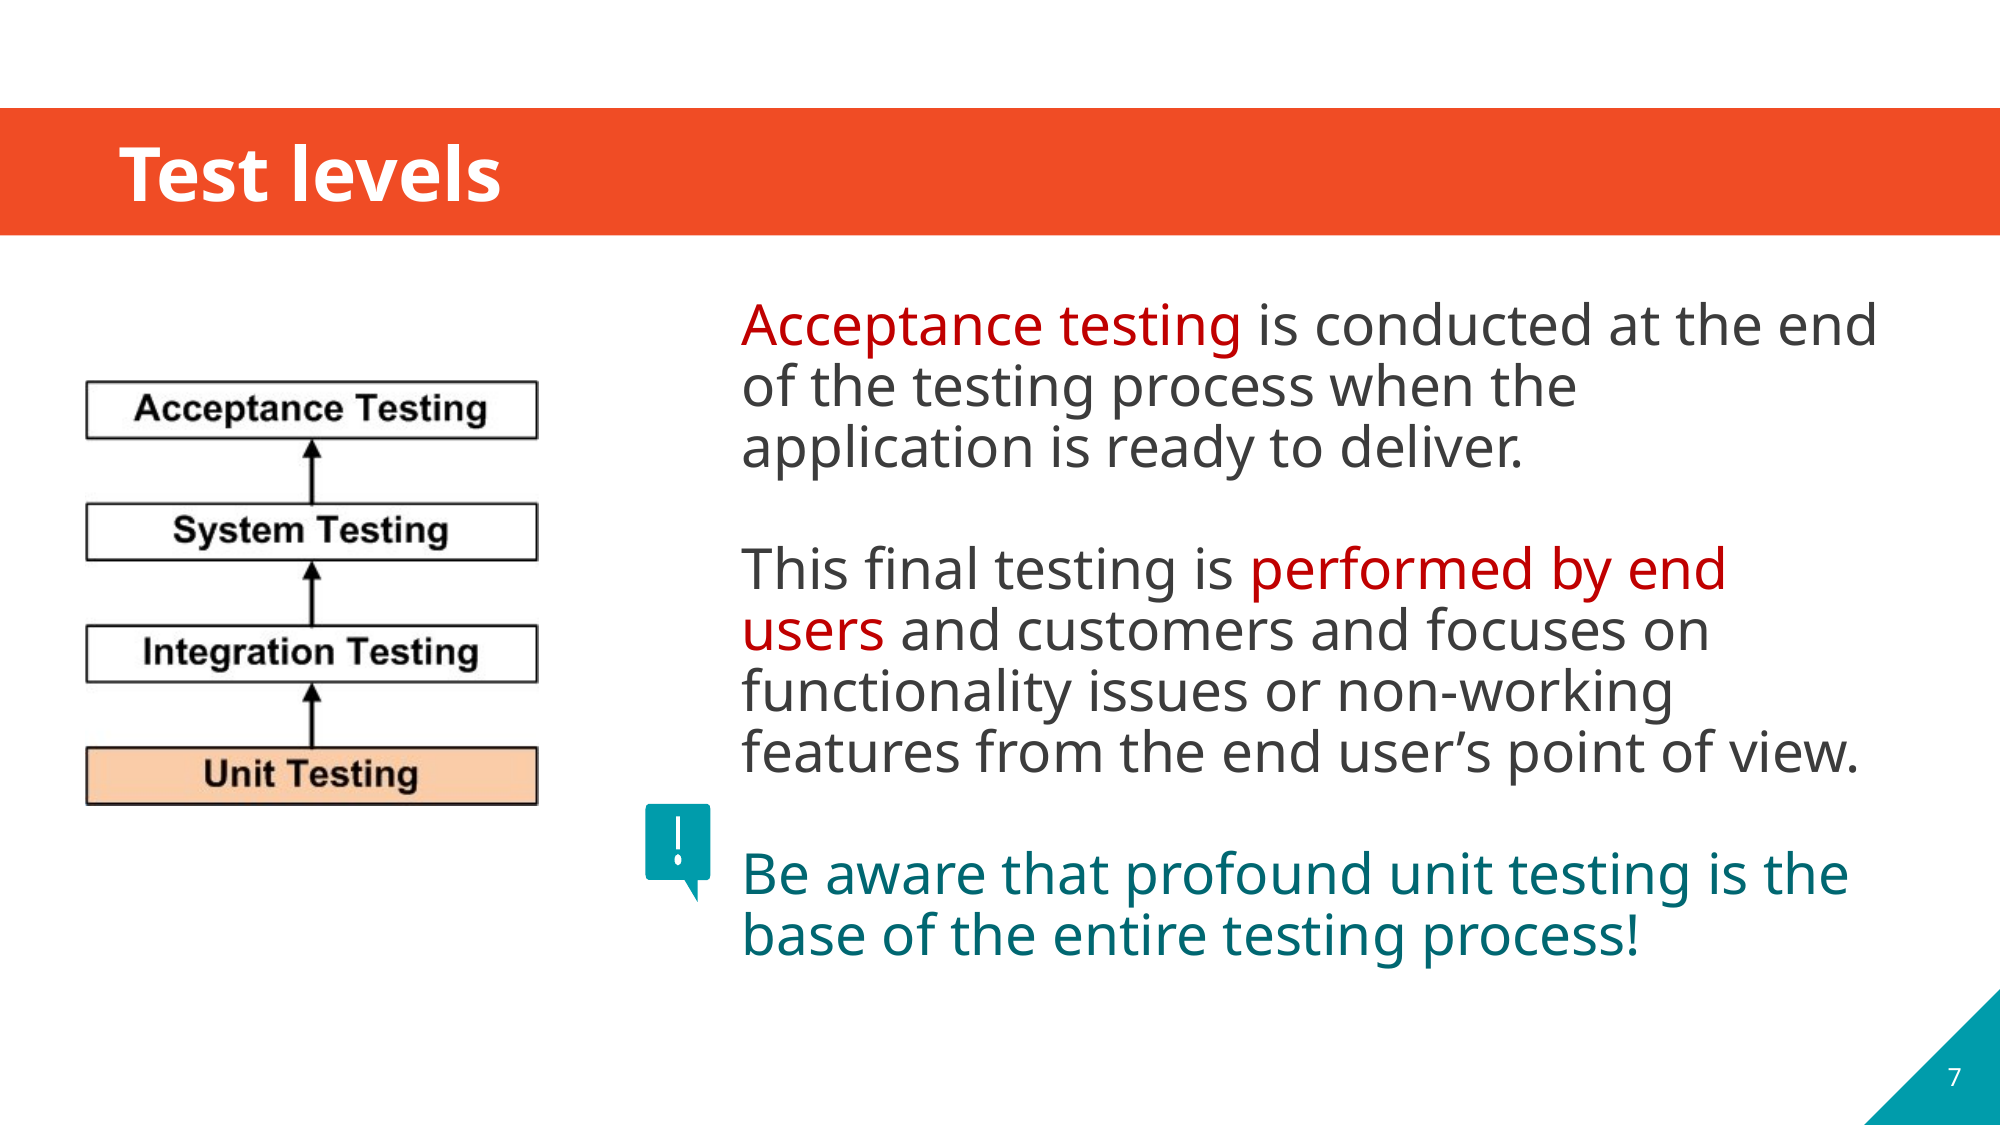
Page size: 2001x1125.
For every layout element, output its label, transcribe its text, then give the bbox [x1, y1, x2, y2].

picture [85, 380, 539, 806]
list Acceptance testing is conducted at the end of the testing process when the application is ready to deliver. This final testing is performed by end users and customers and focuses on functionality issues or non-working features from the end user’s point of view. Be aware that profound unit testing is the base of the entire testing process! [623, 237, 2000, 1040]
text_box [645, 803, 711, 902]
title Test levels [0, 108, 2000, 236]
slide_number 7 [1862, 987, 2000, 1125]
